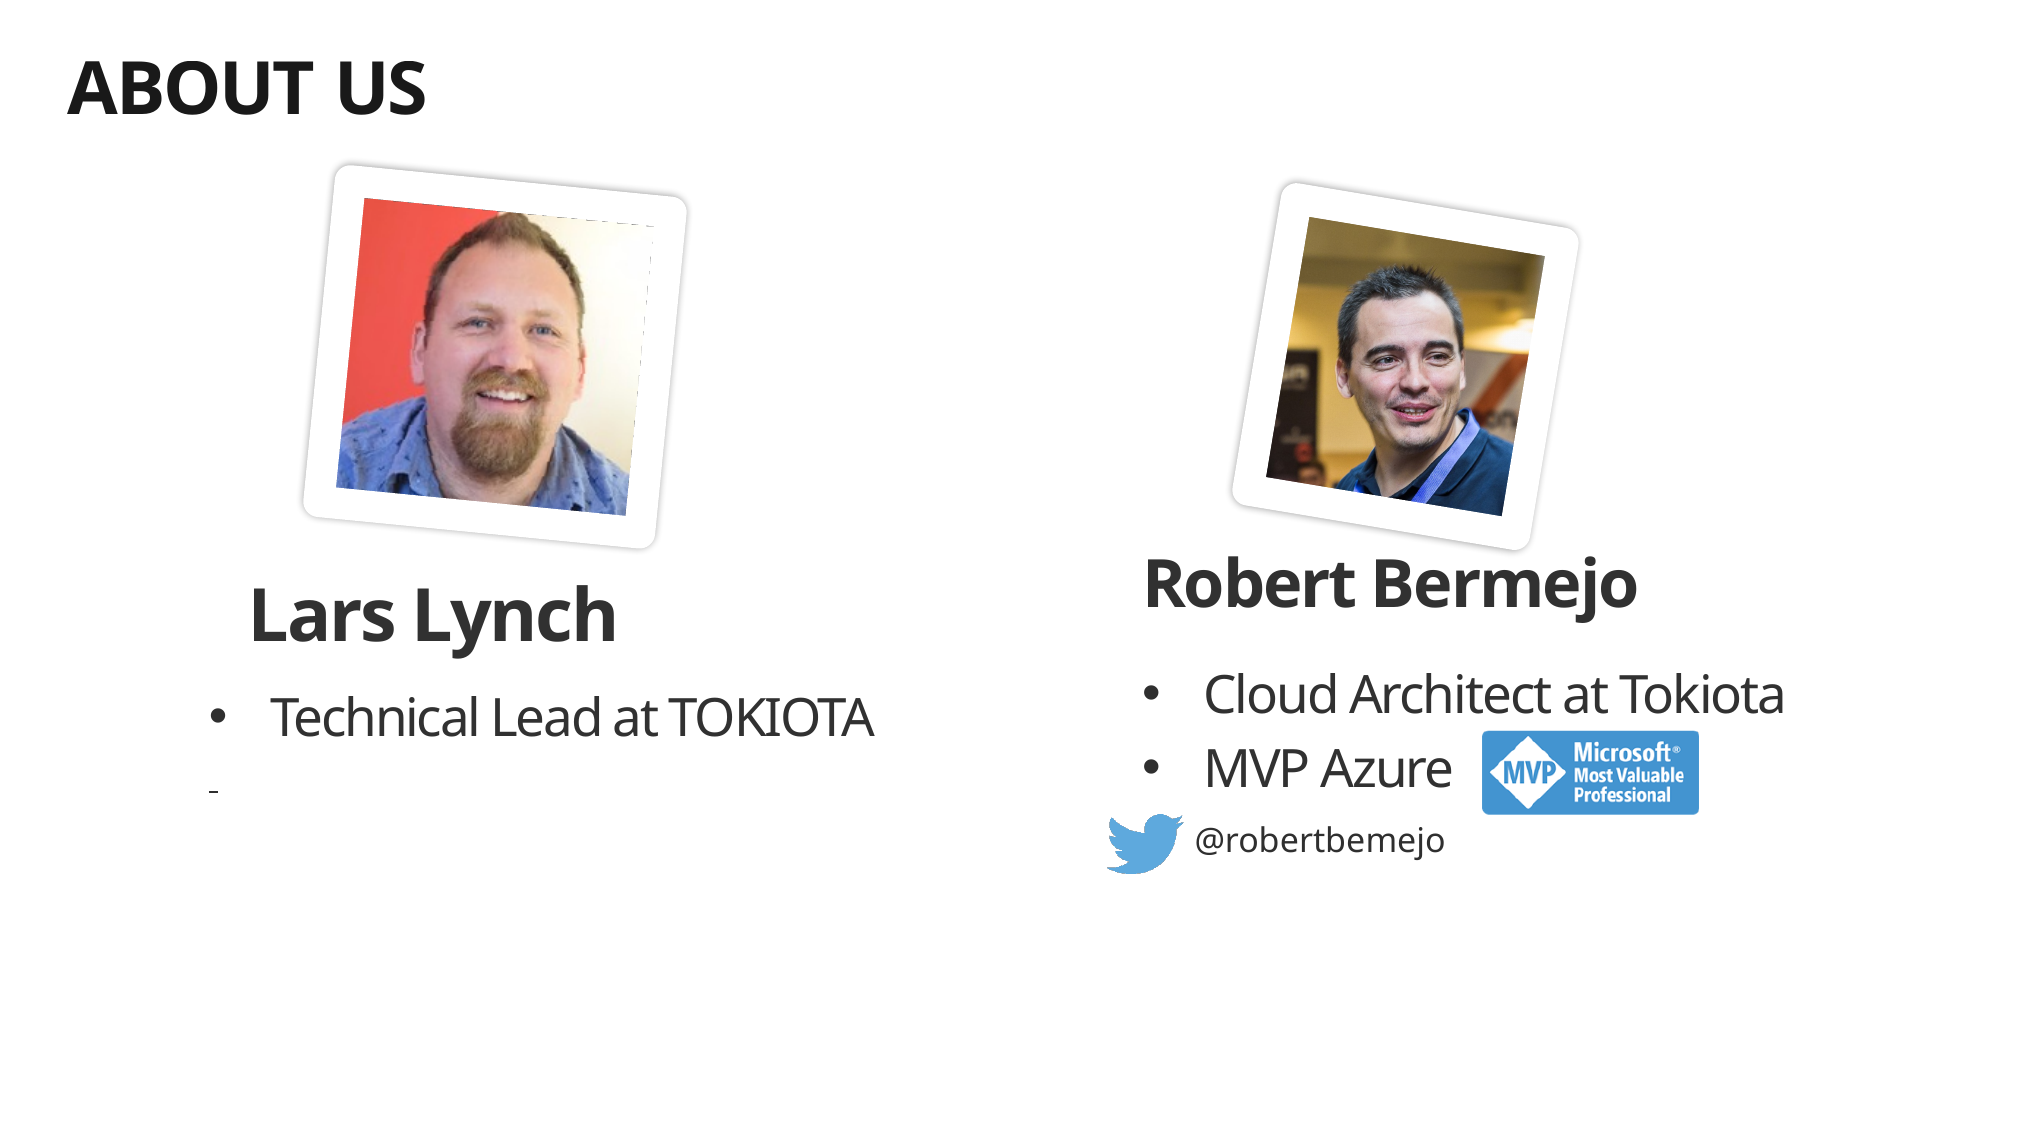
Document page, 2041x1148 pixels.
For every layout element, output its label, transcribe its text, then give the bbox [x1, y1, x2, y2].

picture [337, 199, 653, 515]
text_box Lars Lynch [220, 540, 837, 656]
text_box Technical Lead at TOKIOTA [181, 656, 1119, 843]
text_box ABOUT US [39, 13, 1439, 130]
picture [1267, 218, 1544, 516]
text_box Cloud Architect at Tokiota MVP Azure @robertbemejo [1127, 653, 1877, 1010]
picture [1106, 813, 1184, 875]
picture [1481, 721, 1700, 819]
text_box Robert Bermejo [1127, 533, 1744, 642]
